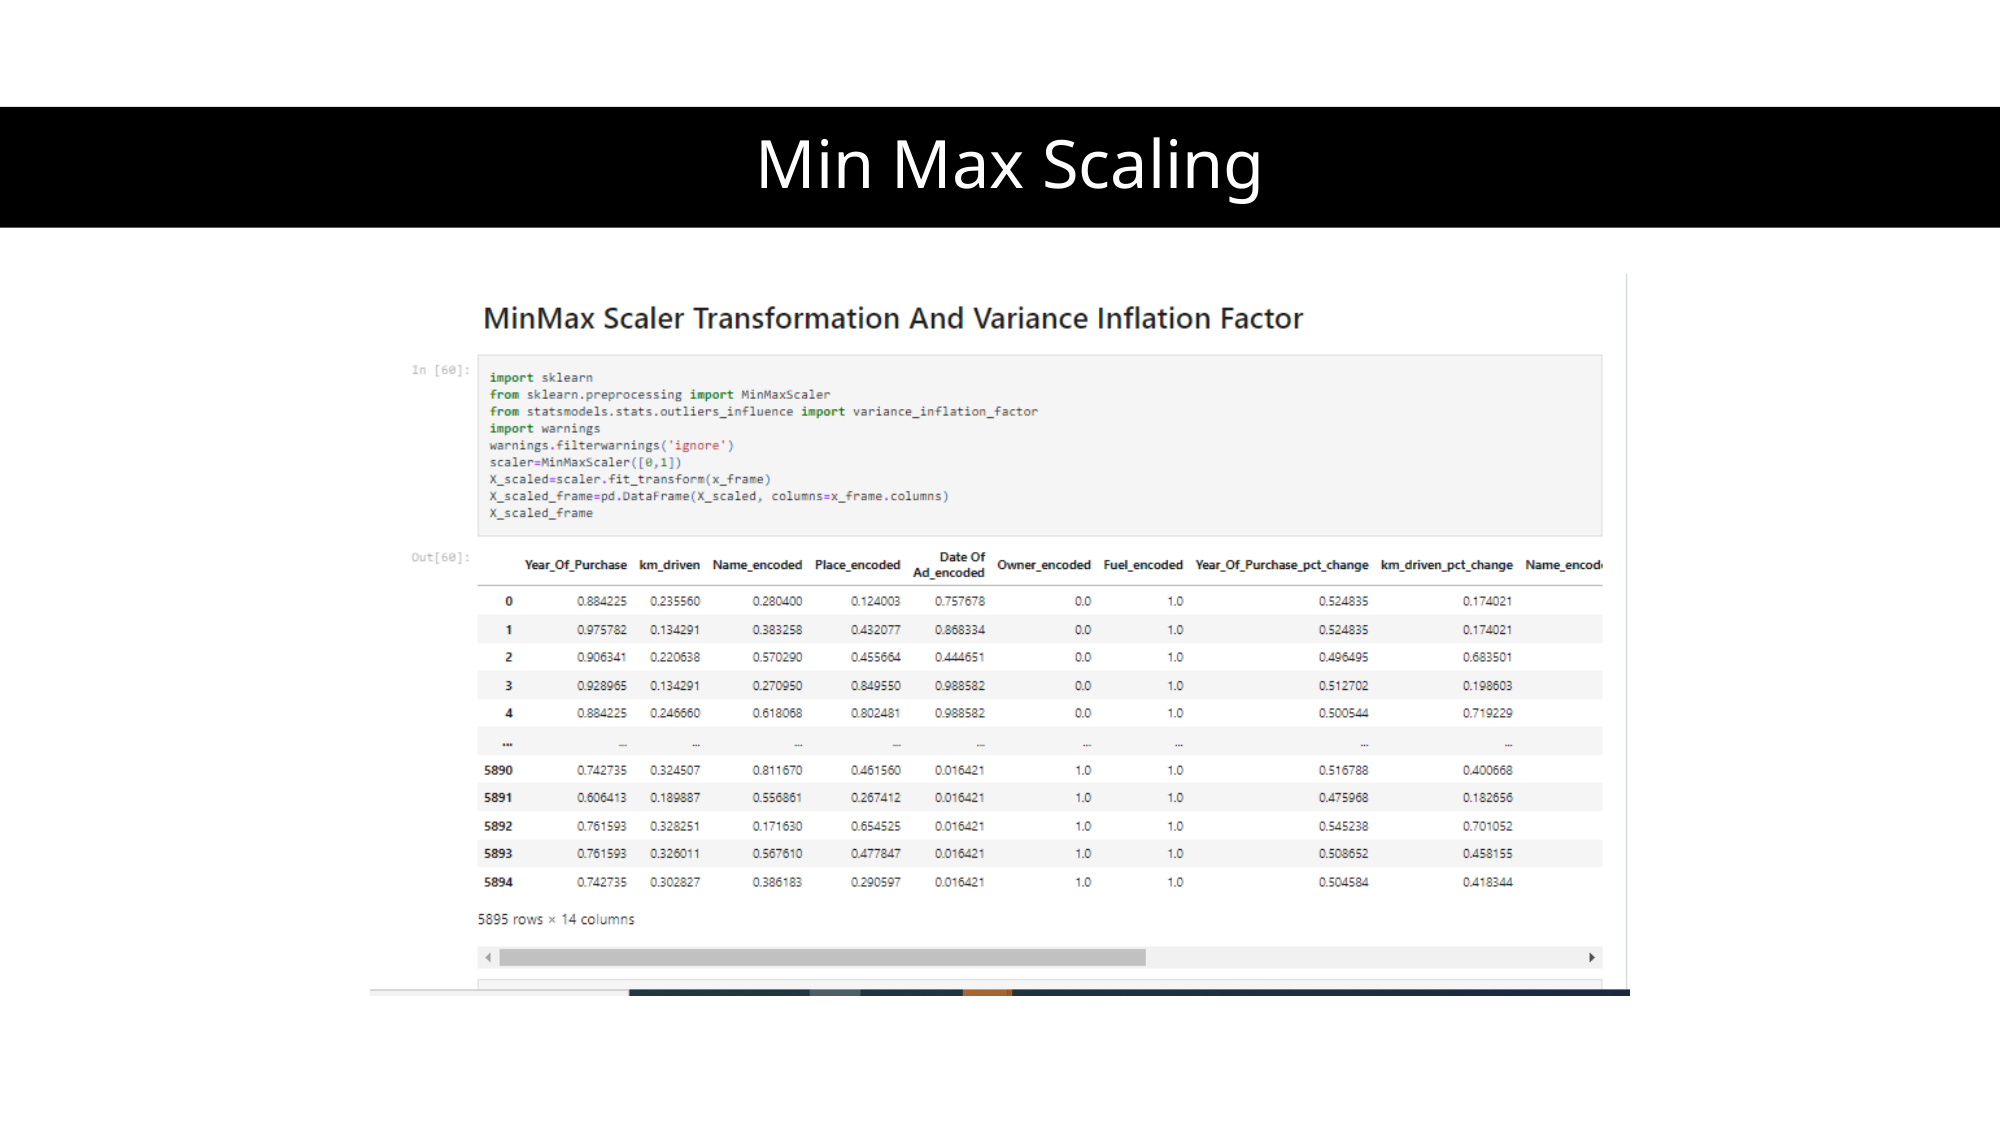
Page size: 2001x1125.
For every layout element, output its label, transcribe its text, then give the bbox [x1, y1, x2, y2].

title Min Max Scaling [91, 105, 1931, 228]
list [370, 274, 1630, 996]
text_box [0, 106, 2000, 229]
